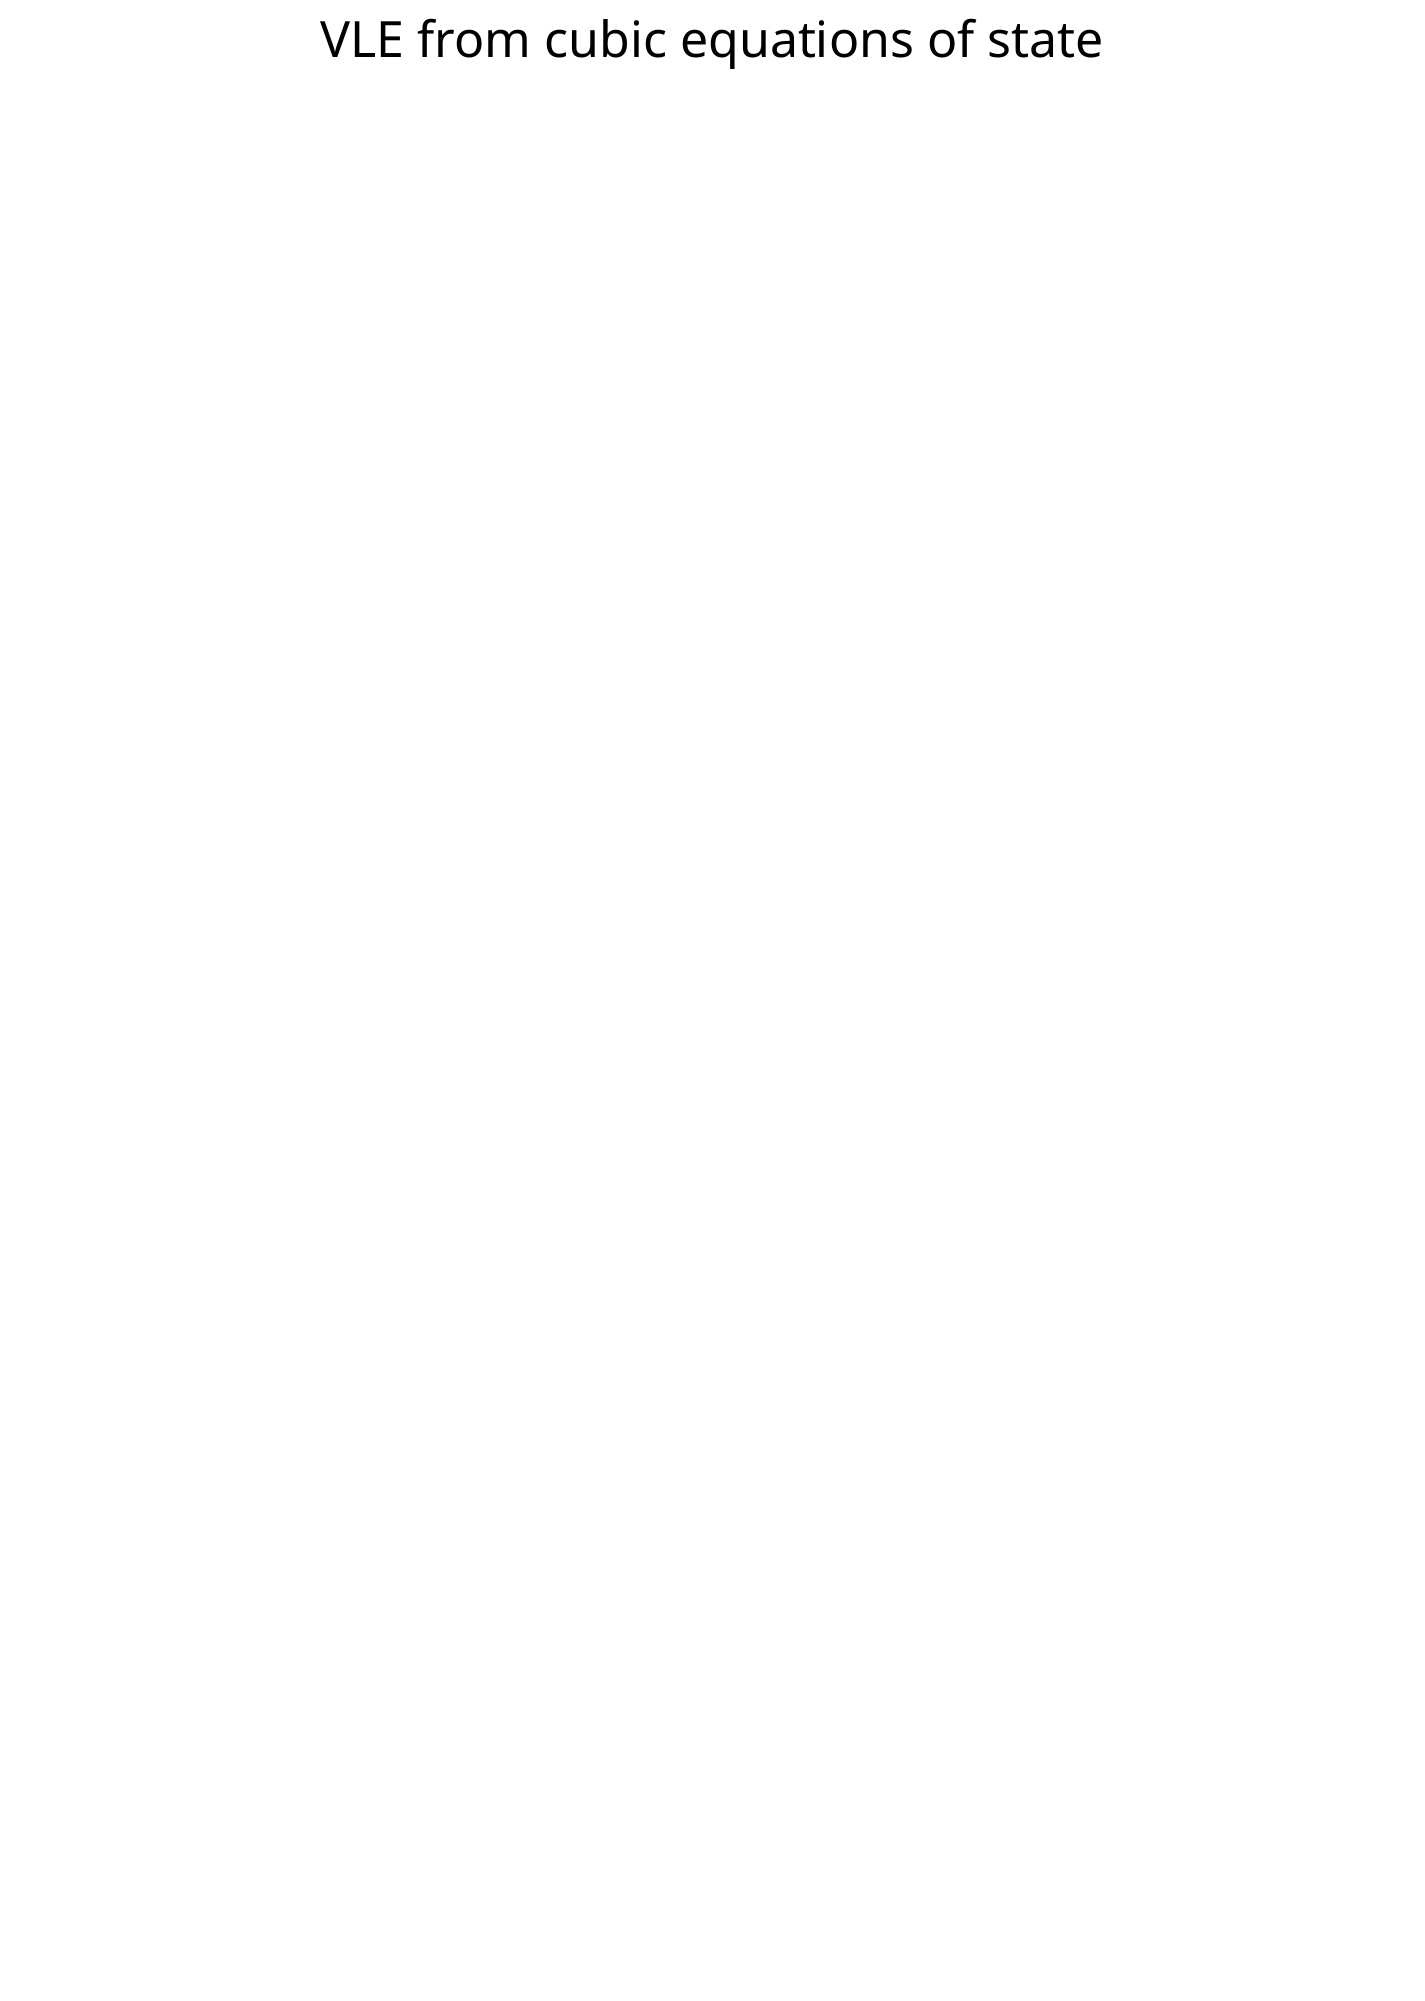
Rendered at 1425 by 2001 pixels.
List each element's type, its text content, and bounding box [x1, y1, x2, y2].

text_box VLE from cubic equations of state [305, 0, 1120, 75]
